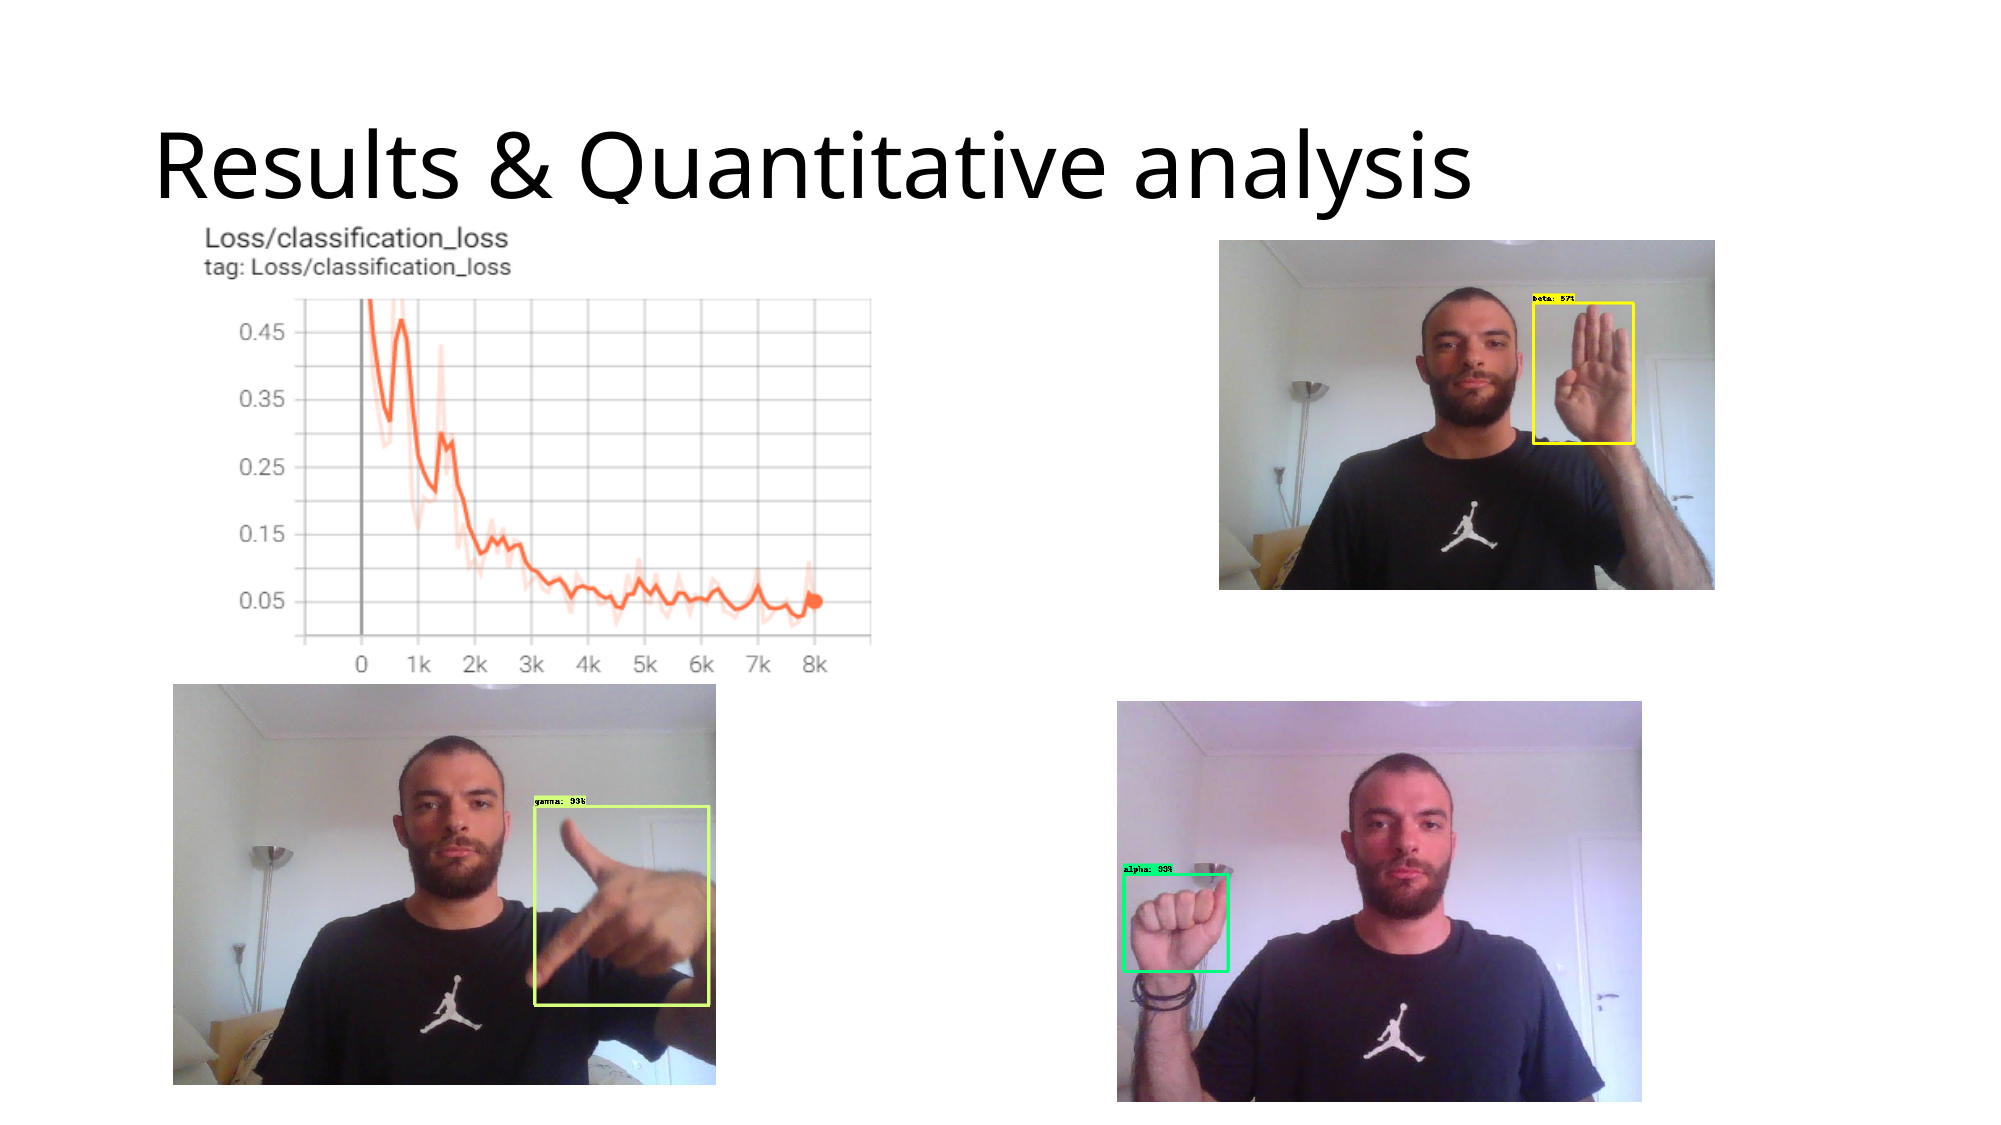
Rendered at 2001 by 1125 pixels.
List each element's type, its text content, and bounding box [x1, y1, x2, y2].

title Results & Quantitative analysis [137, 59, 1863, 278]
picture [173, 204, 891, 1085]
picture [1219, 240, 1715, 590]
picture [1117, 701, 1642, 1102]
